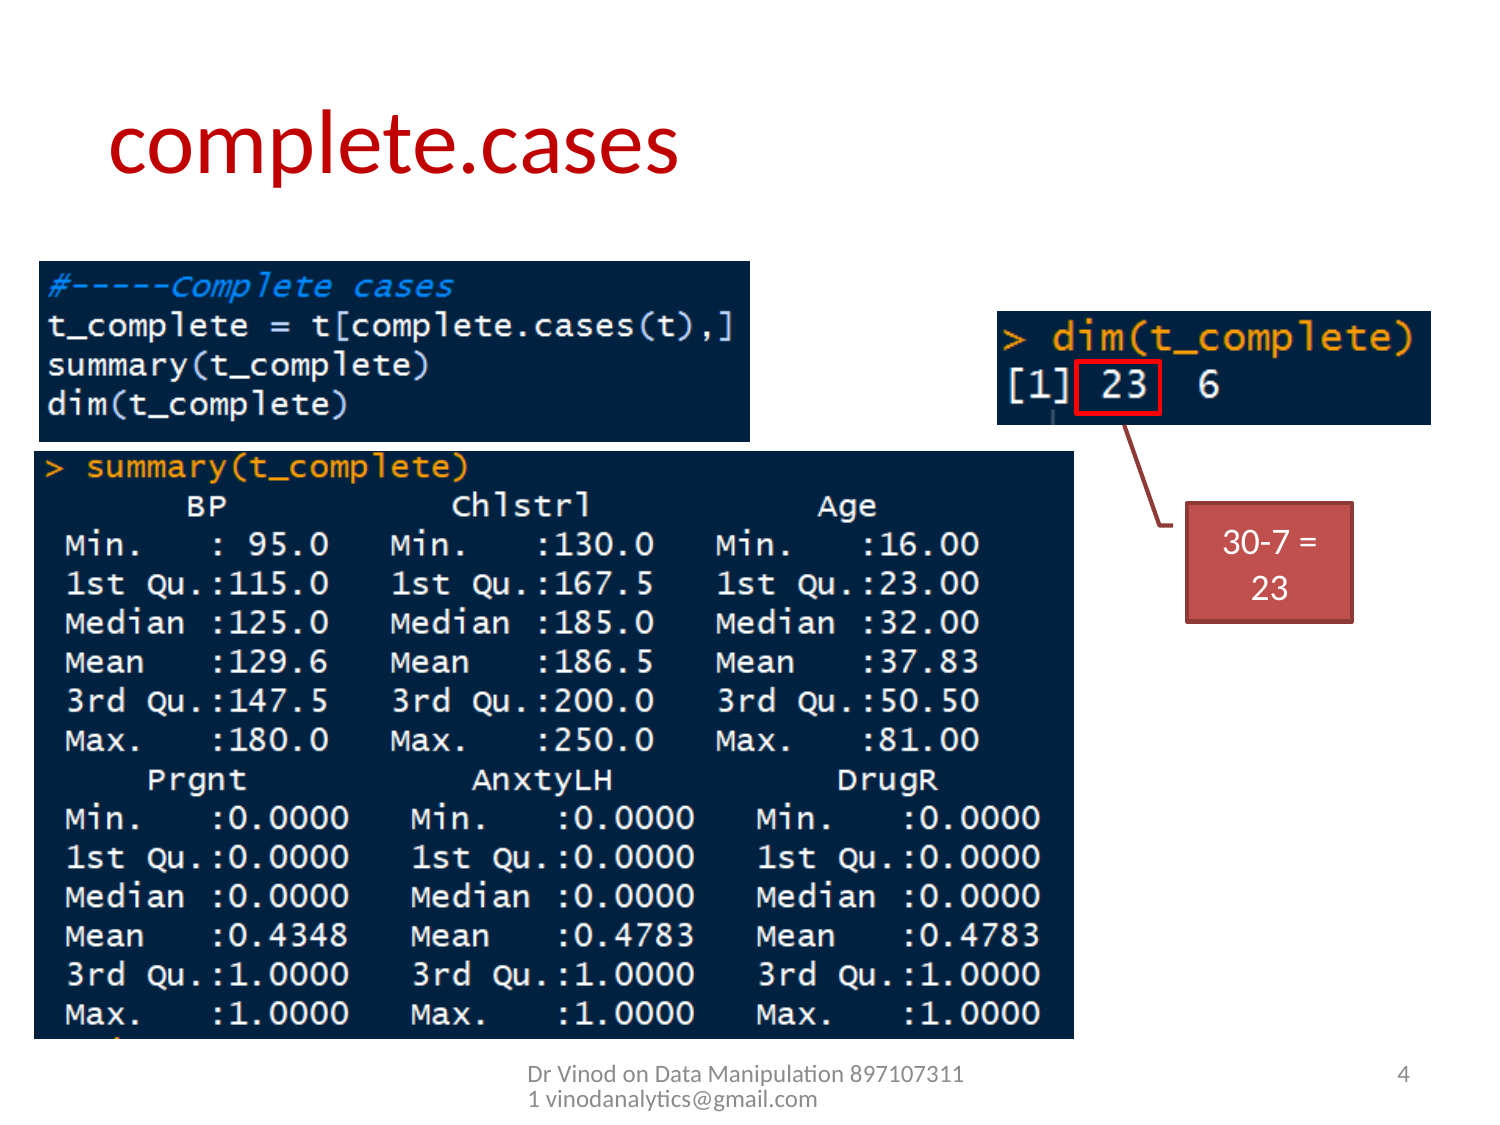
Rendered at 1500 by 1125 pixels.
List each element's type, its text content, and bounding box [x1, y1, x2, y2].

slide_number 4 [1074, 1042, 1425, 1103]
picture [33, 451, 1074, 1040]
picture [38, 261, 751, 442]
title complete.cases [39, 42, 750, 231]
text_box 30-7 = 23 [1185, 501, 1354, 624]
footer Dr Vinod on Data Manipulation 8971073111 vinodanalytics@gmail.com [512, 1047, 988, 1103]
text_box 30-7 = 23 [1124, 432, 1174, 528]
picture [997, 311, 1431, 425]
